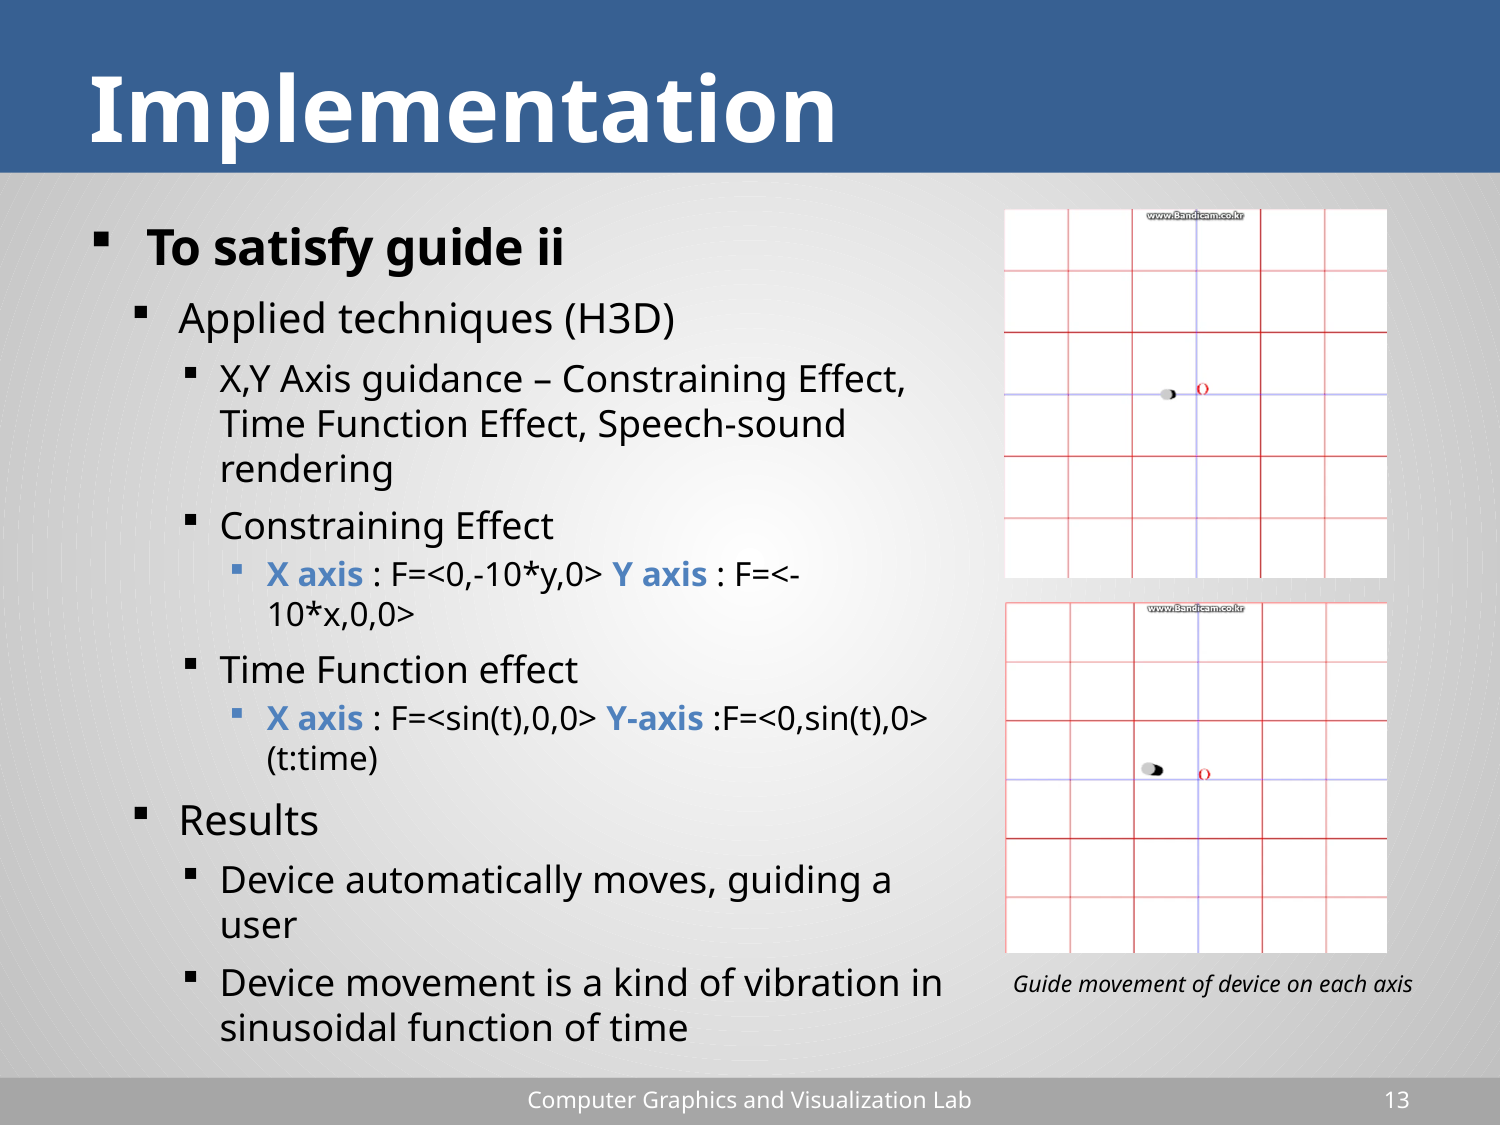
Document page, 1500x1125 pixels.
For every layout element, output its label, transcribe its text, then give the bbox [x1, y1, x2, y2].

title Implementation [75, 42, 1425, 169]
footer Computer Graphics and Visualization Lab [324, 1078, 1176, 1125]
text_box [1003, 208, 1389, 579]
slide_number 13 [1176, 1085, 1425, 1118]
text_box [1004, 600, 1389, 955]
list To satisfy guide ii Applied techniques (H3D) X,Y Axis guidance – Constraining Effect, Time Function Effect, Speech-sound rendering Constraining Effect X axis : F=<0,-10*y,0> Y axis : F=<-10*x,0,0> Time Function effect X axis : F=<sin(t),0,0> Y-axis :F=<0,sin(t),0> (t:time) Results Device automatically moves, guiding a user Device movement is a kind of vibration in sinusoidal function of time [75, 208, 963, 1047]
text_box Guide movement of device on each axis [986, 962, 1454, 1032]
